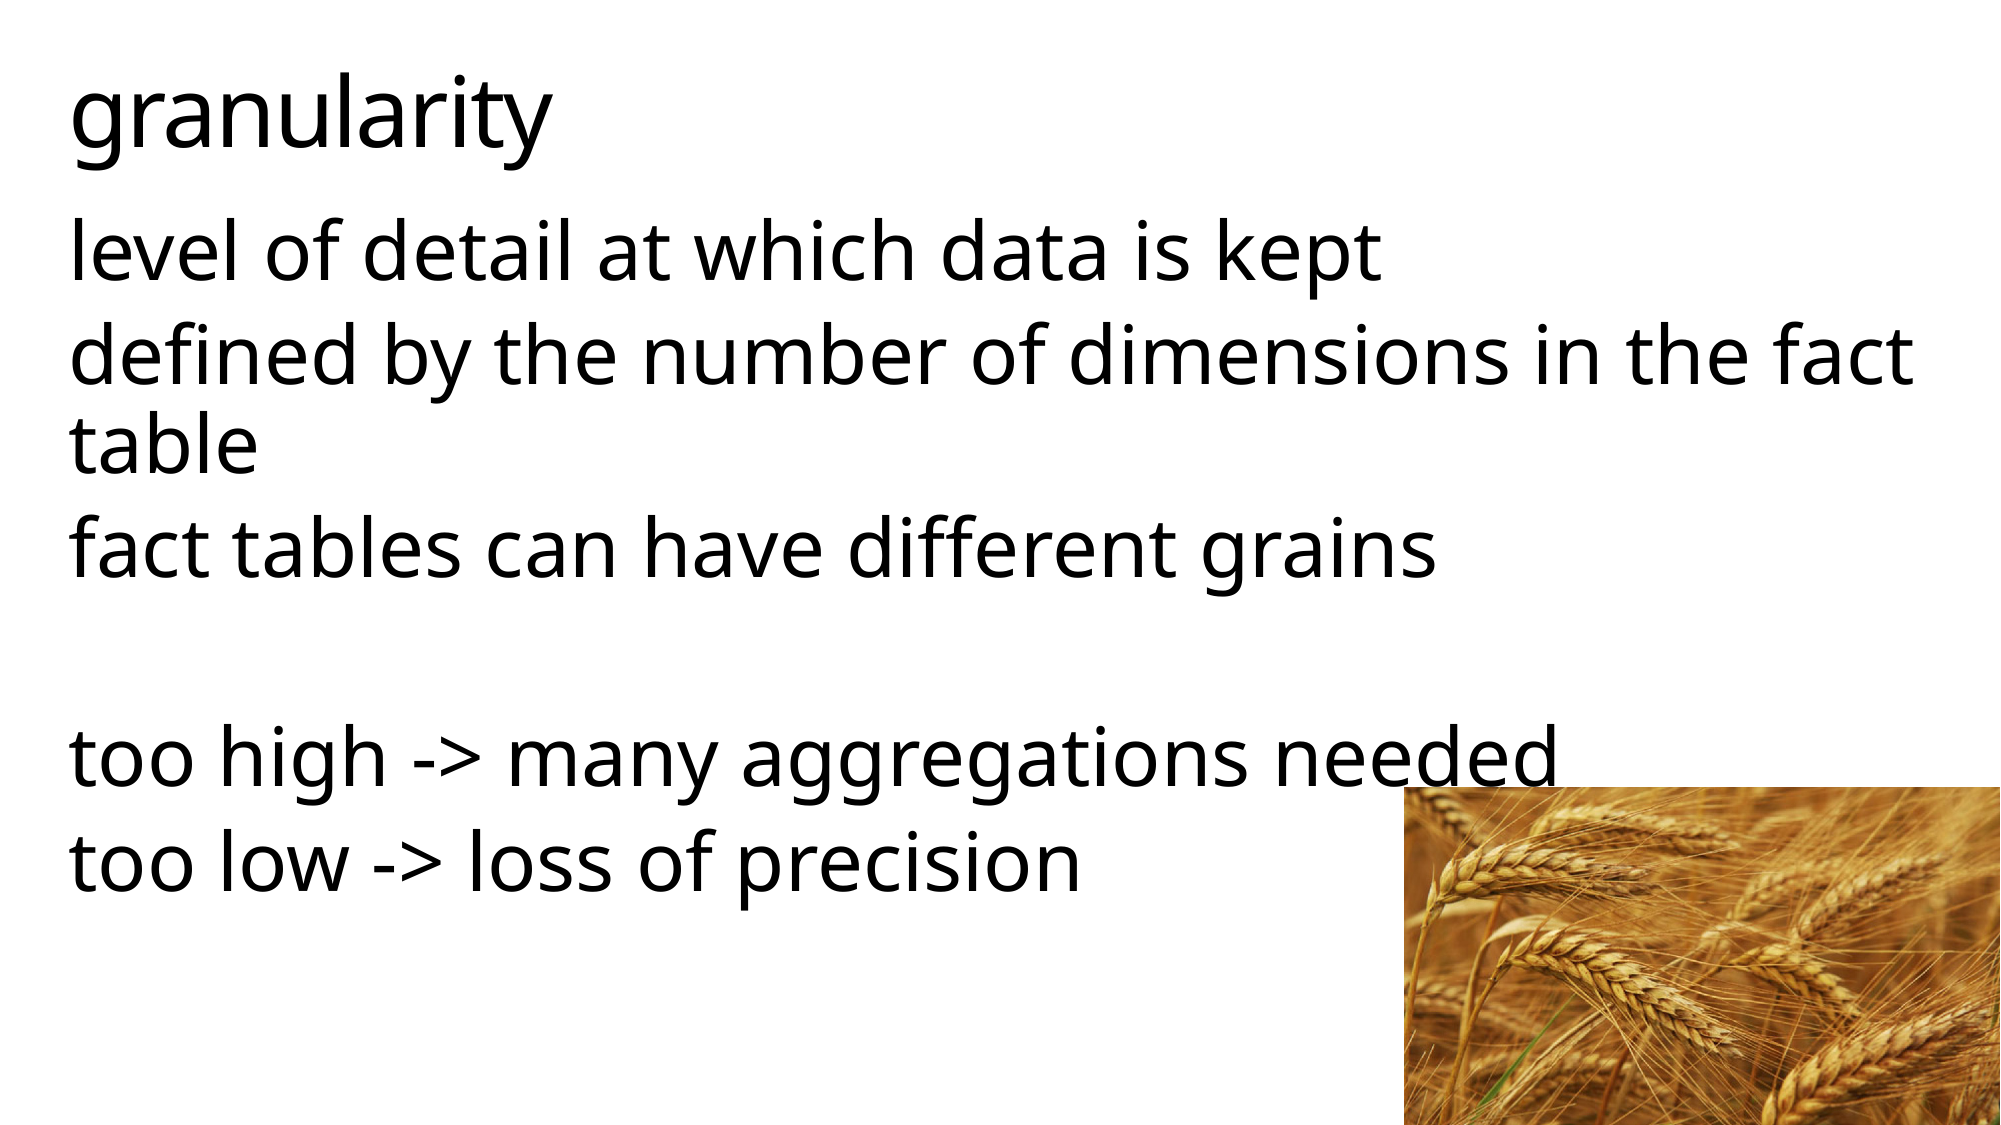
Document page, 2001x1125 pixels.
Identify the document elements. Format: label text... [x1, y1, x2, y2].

title granularity [44, 47, 1957, 196]
list level of detail at which data is kept defined by the number of dimensions in the fact table fact tables can have different grains too high -> many aggregations needed too low -> loss of precision [44, 196, 1956, 968]
picture [1404, 787, 2000, 1125]
